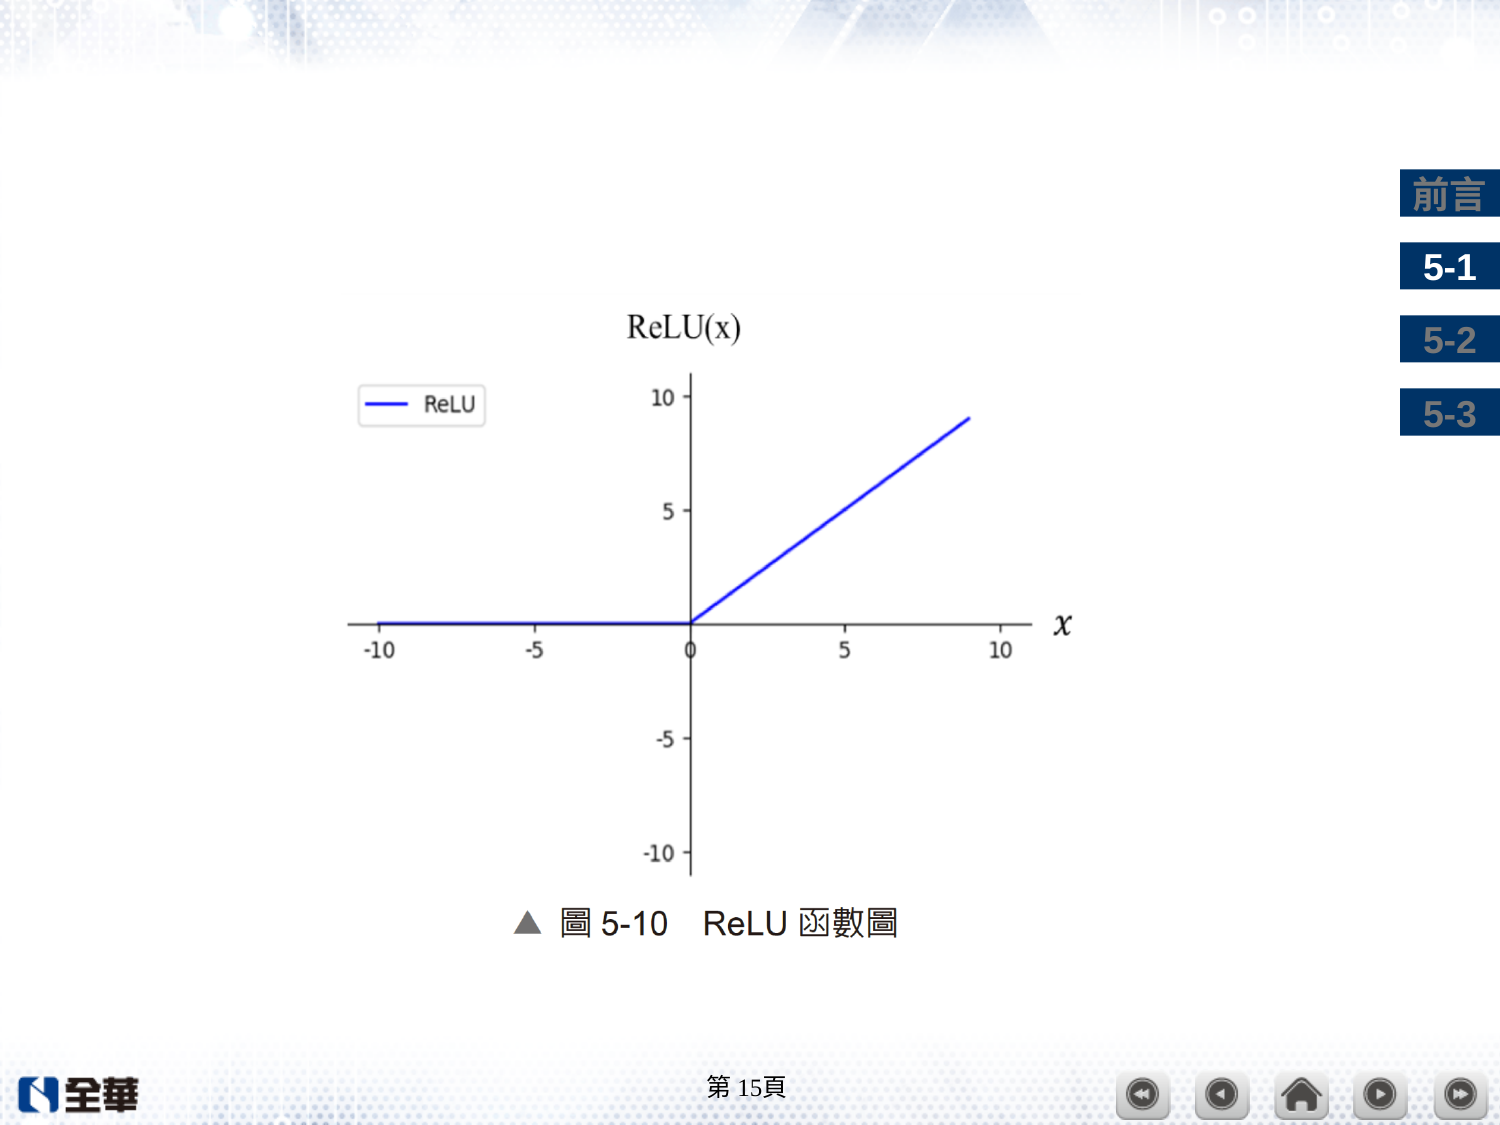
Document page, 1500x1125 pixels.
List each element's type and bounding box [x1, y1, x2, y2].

picture [0, 0, 1500, 1125]
list [340, 257, 1091, 946]
